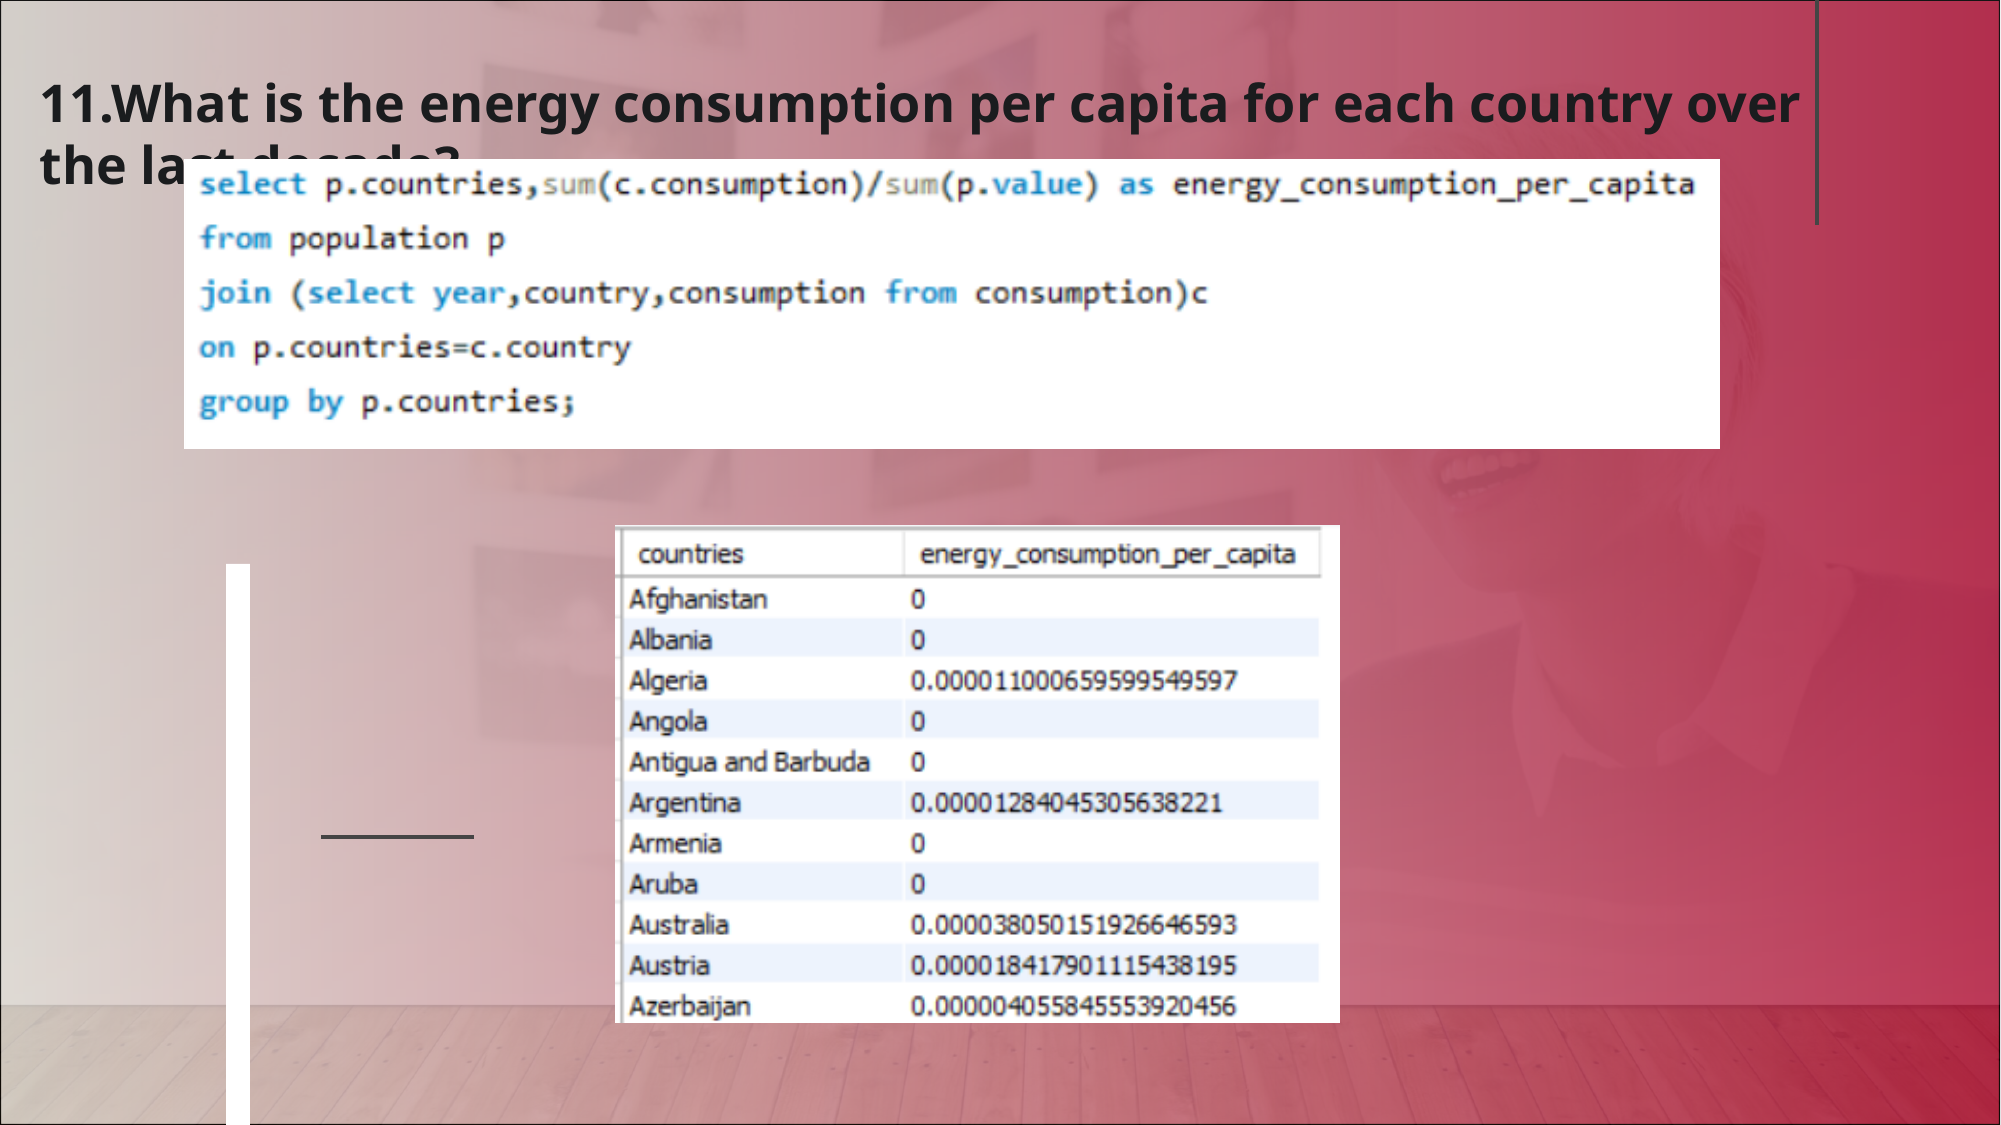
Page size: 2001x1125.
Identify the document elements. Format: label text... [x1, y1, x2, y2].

text_box 11.What is the energy consumption per capita for each country over the last decade? [25, 62, 1892, 203]
picture [615, 525, 1341, 1024]
picture [184, 159, 1721, 449]
